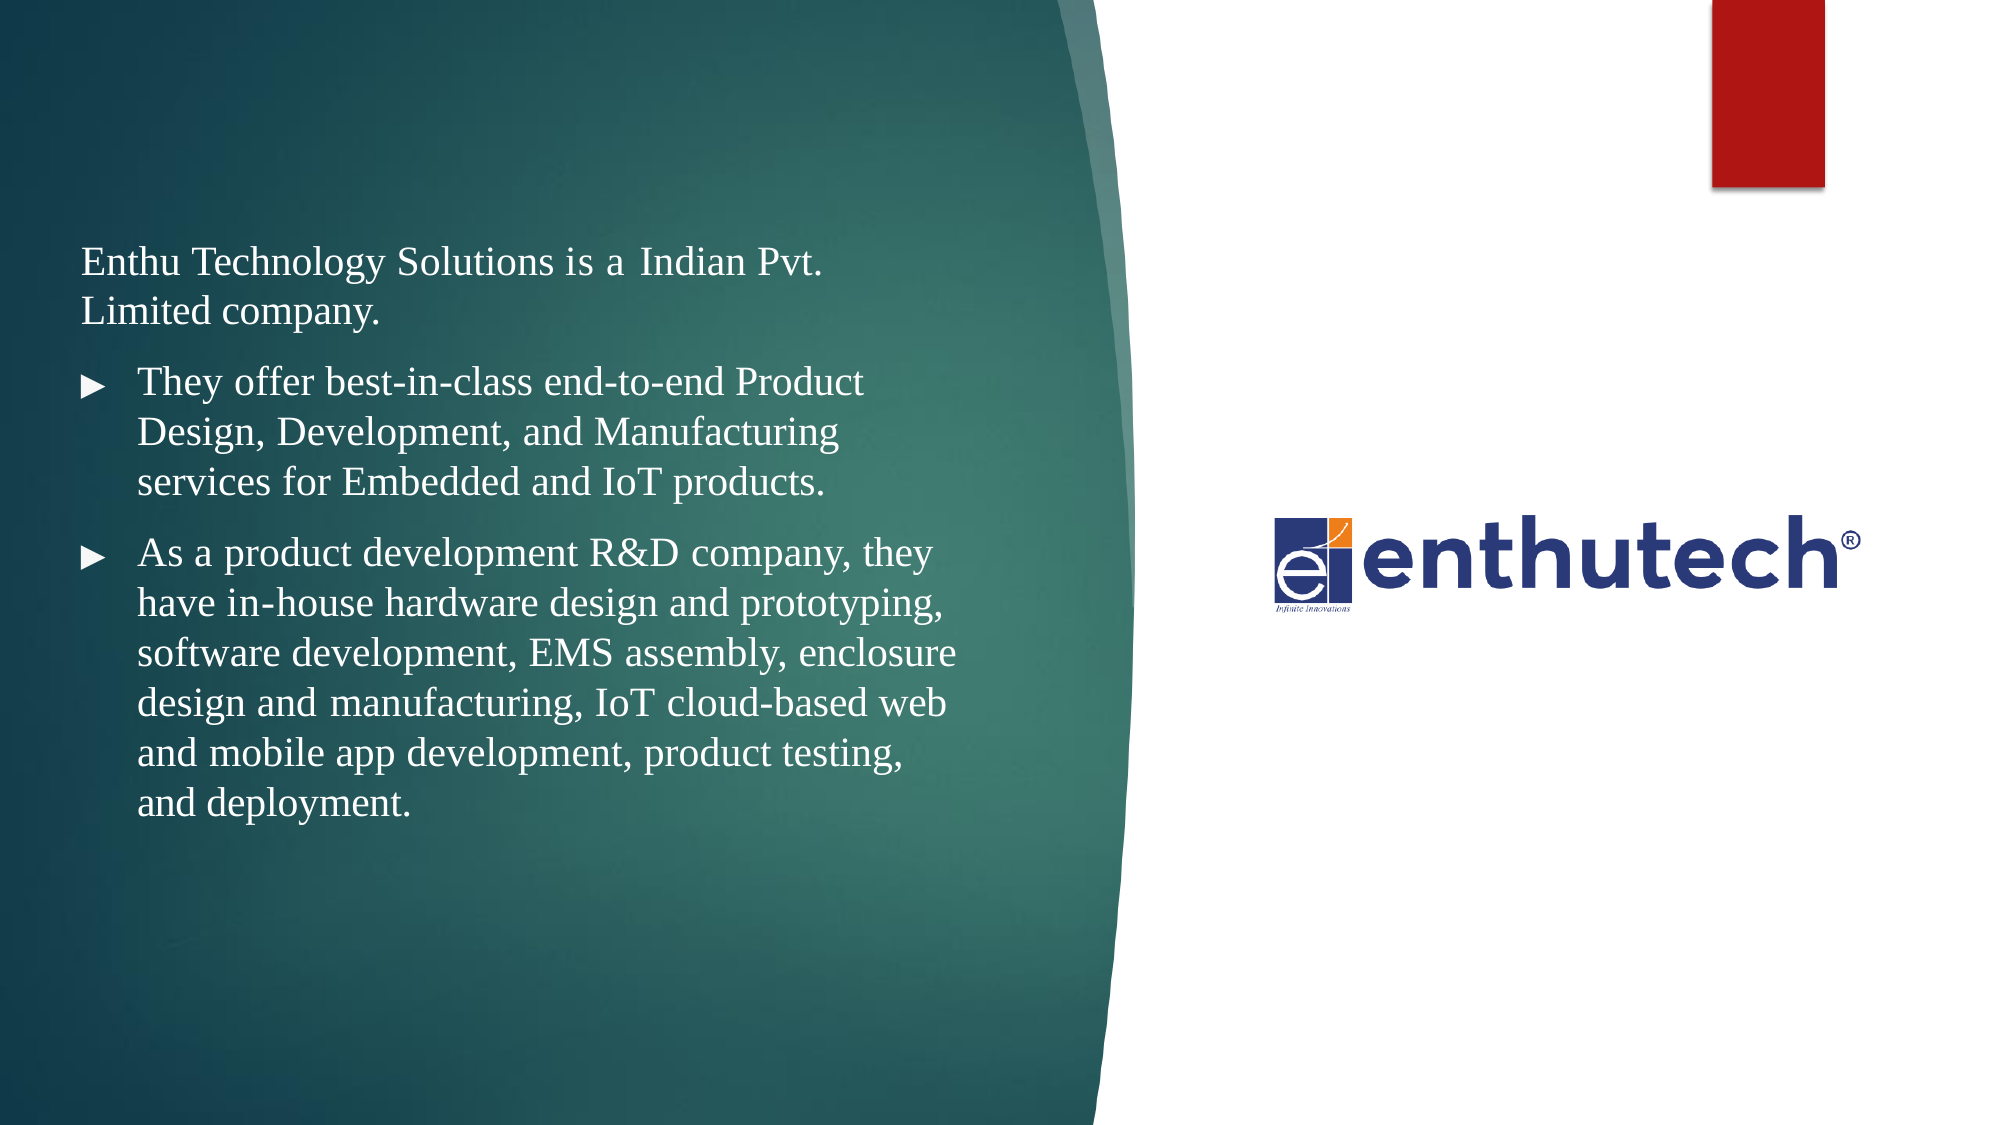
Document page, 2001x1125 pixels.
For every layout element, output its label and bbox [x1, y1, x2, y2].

text_box [0, 0, 2000, 1125]
